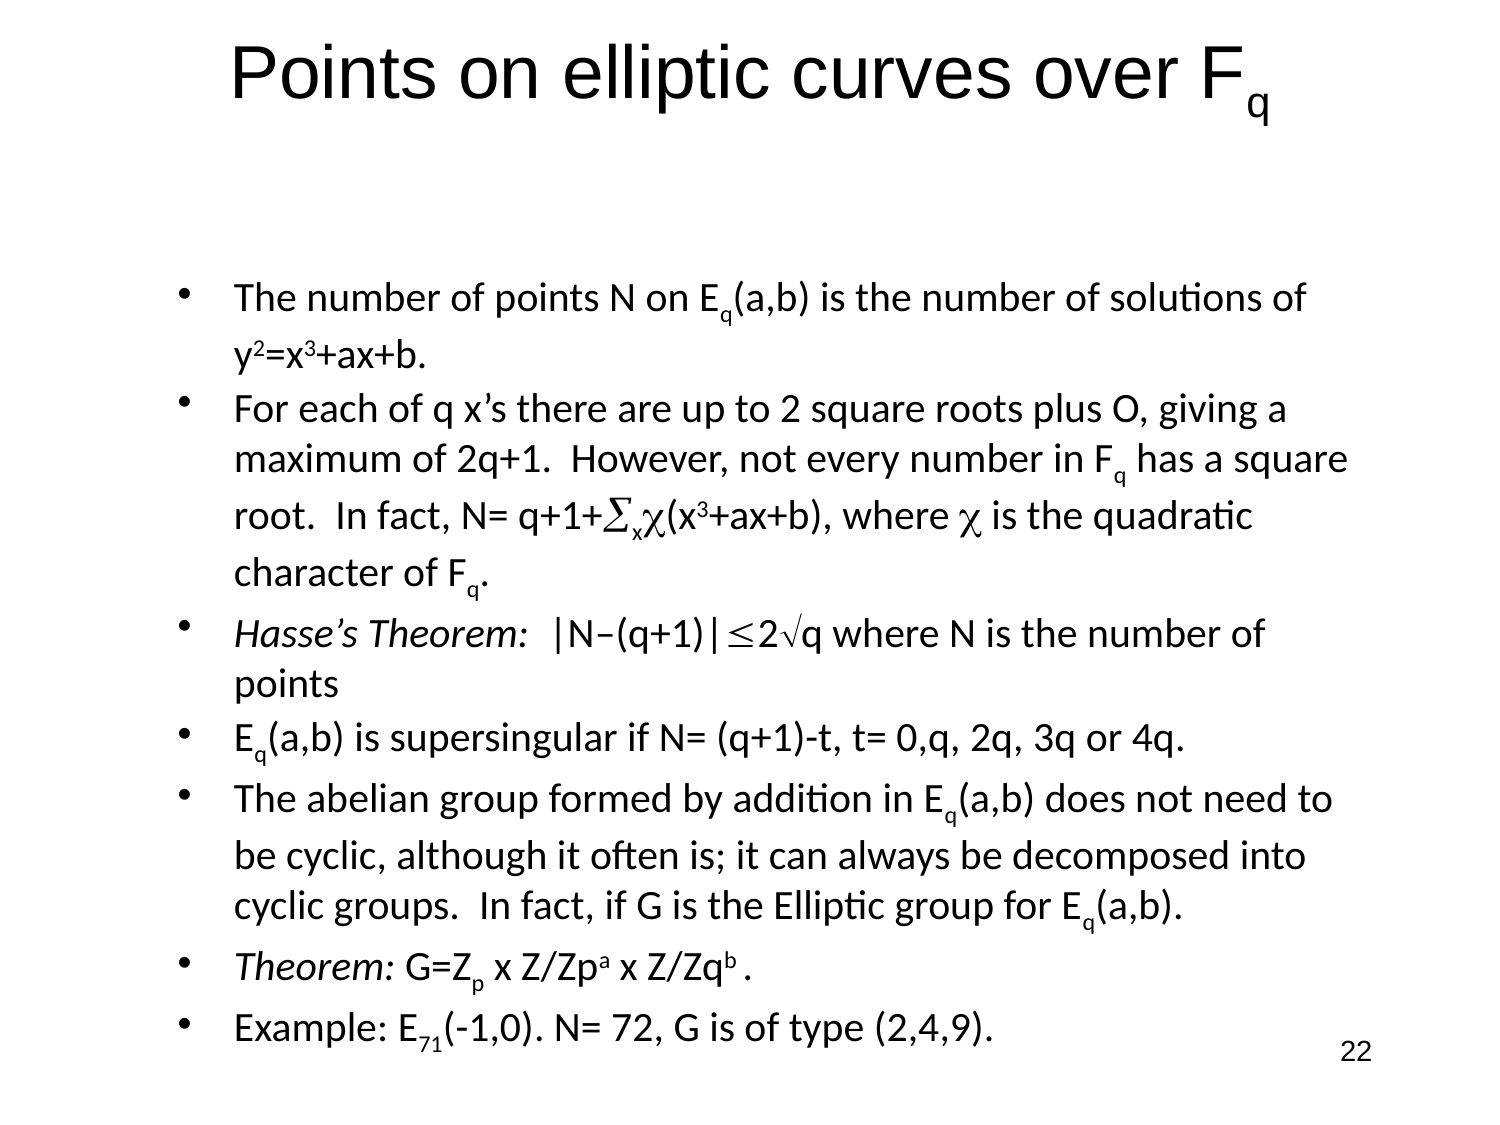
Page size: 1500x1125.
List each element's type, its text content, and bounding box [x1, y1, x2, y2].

slide_number 22 [1074, 1038, 1388, 1101]
title Points on elliptic curves over Fq [112, 12, 1388, 138]
list The number of points N on Eq(a,b) is the number of solutions of y2=x3+ax+b. For each of q x’s there are up to 2 square roots plus O, giving a maximum of 2q+1. However, not every number in Fq has a square root. In fact, N= q+1+x(x3+ax+b), where  is the quadratic character of Fq. Hasse’s Theorem: |N–(q+1)|2q where N is the number of points Eq(a,b) is supersingular if N= (q+1)-t, t= 0,q, 2q, 3q or 4q. The abelian group formed by addition in Eq(a,b) does not need to be cyclic, although it often is; it can always be decomposed into cyclic groups. In fact, if G is the Elliptic group for Eq(a,b). Theorem: G=Zp x Z/Zpa x Z/Zqb . Example: E71(-1,0). N= 72, G is of type (2,4,9). [162, 262, 1388, 1038]
